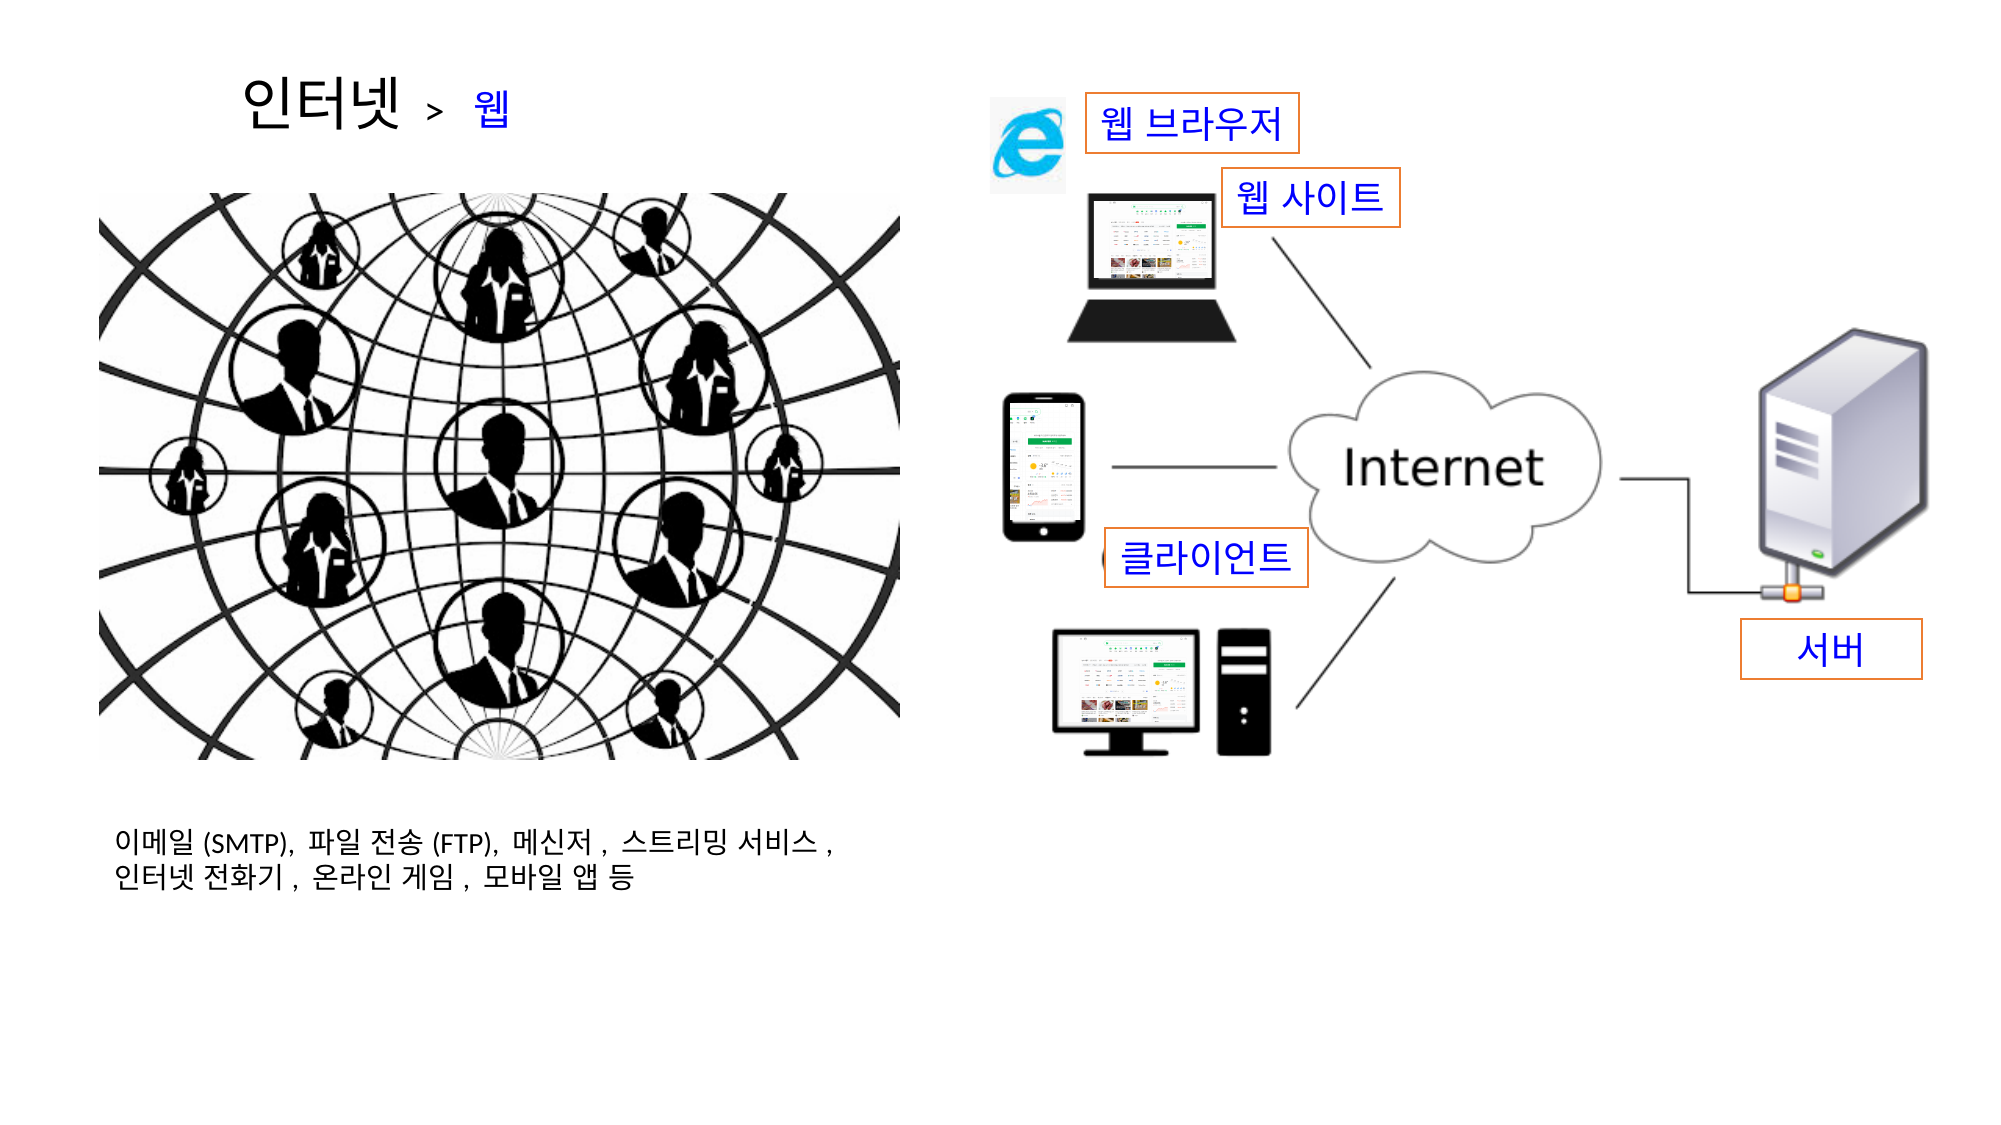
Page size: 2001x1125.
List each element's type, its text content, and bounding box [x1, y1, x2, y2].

picture [989, 97, 1066, 194]
text_box 인터넷 > 웹 [227, 59, 528, 145]
text_box 웹 브라우저 [1085, 92, 1300, 149]
picture [99, 193, 900, 760]
text_box 이메일(SMTP), 파일 전송(FTP), 메신저, 스트리밍 서비스, 인터넷 전화기, 온라인 게임, 모바일 앱 등 [99, 817, 868, 903]
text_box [915, 149, 1976, 786]
